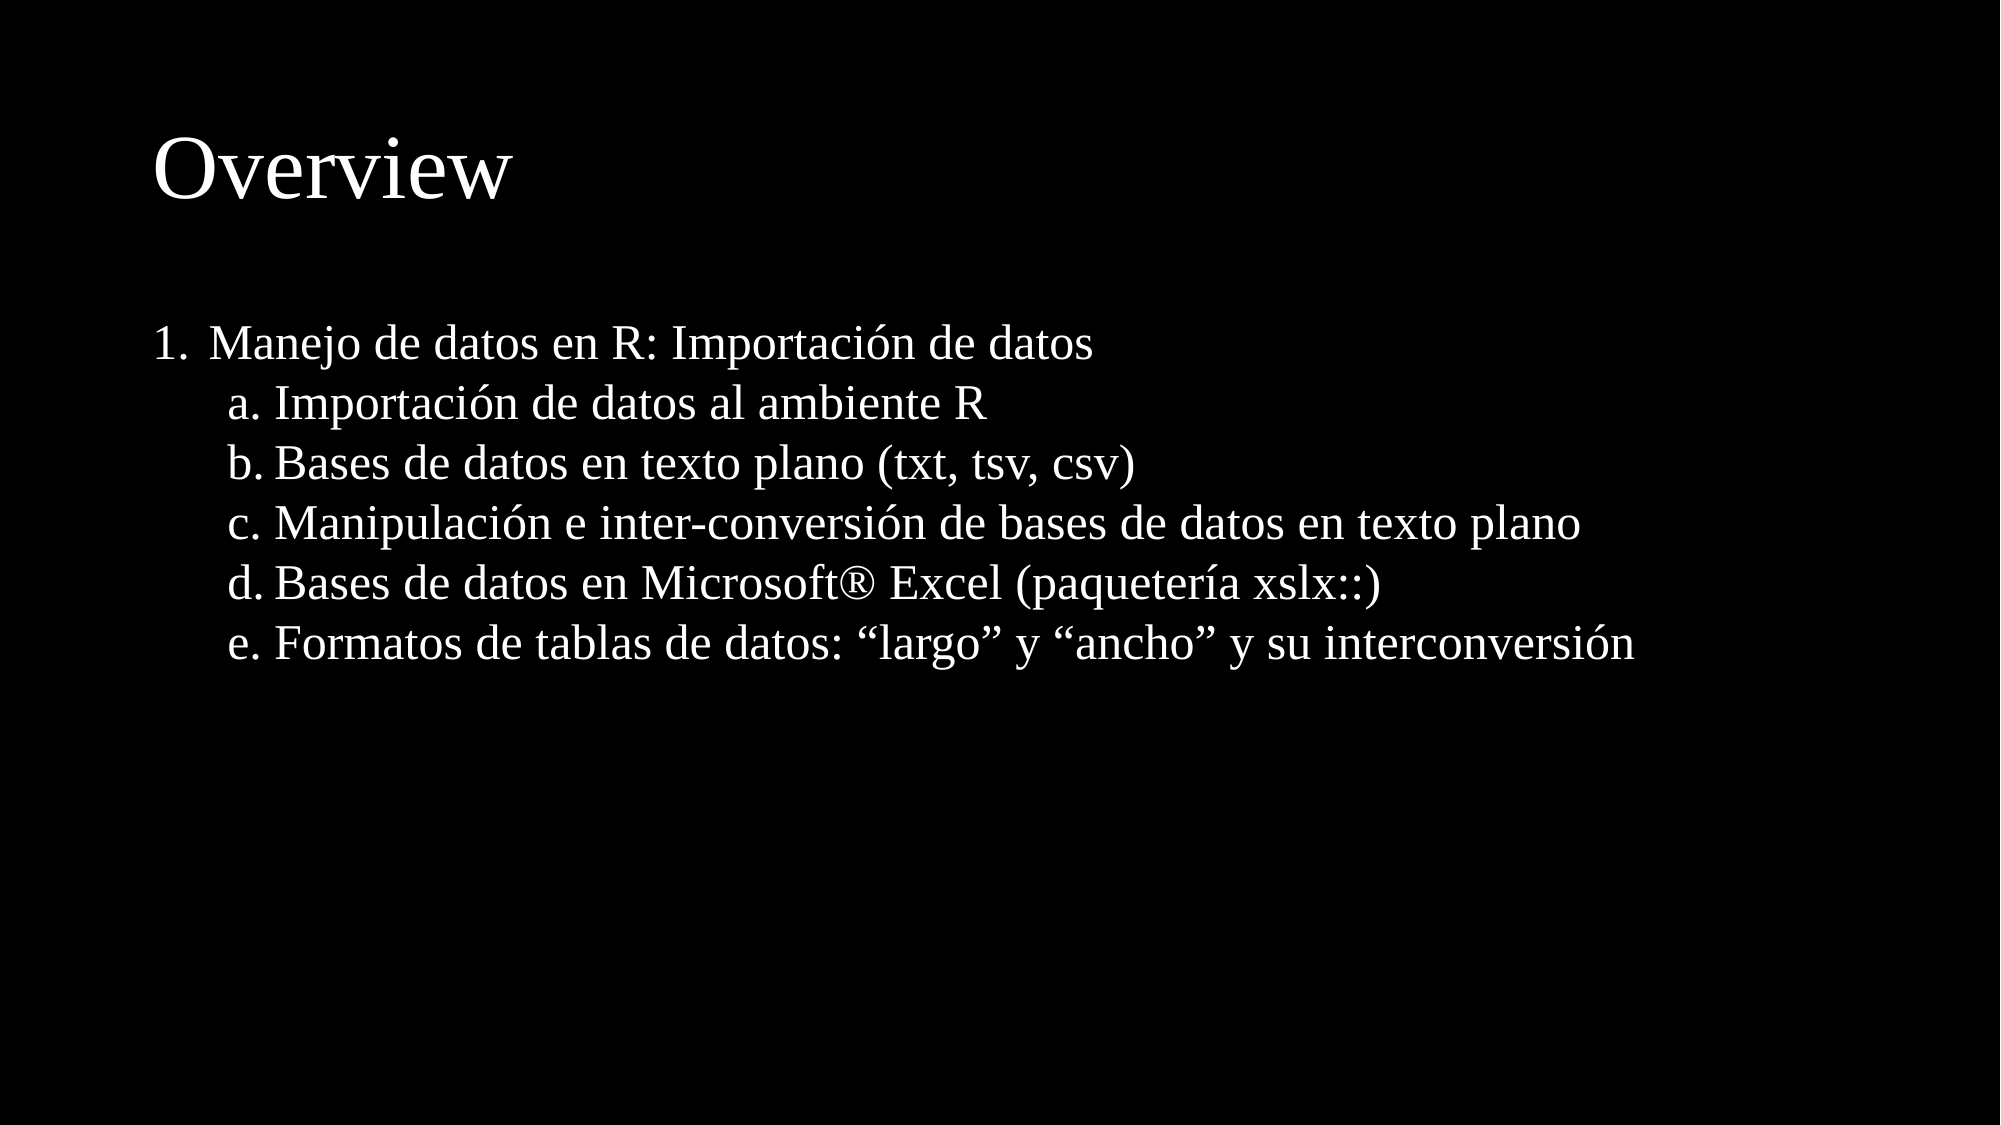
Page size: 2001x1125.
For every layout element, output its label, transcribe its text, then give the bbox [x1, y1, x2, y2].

title Overview [137, 59, 1863, 278]
text_box Manejo de datos en R: Importación de datos Importación de datos al ambiente R Bases de datos en texto plano (txt, tsv, csv) Manipulación e inter-conversión de bases de datos en texto plano Bases de datos en Microsoft® Excel (paquetería xslx::) Formatos de tablas de datos: “largo” y “ancho” y su interconversión [137, 302, 1804, 738]
